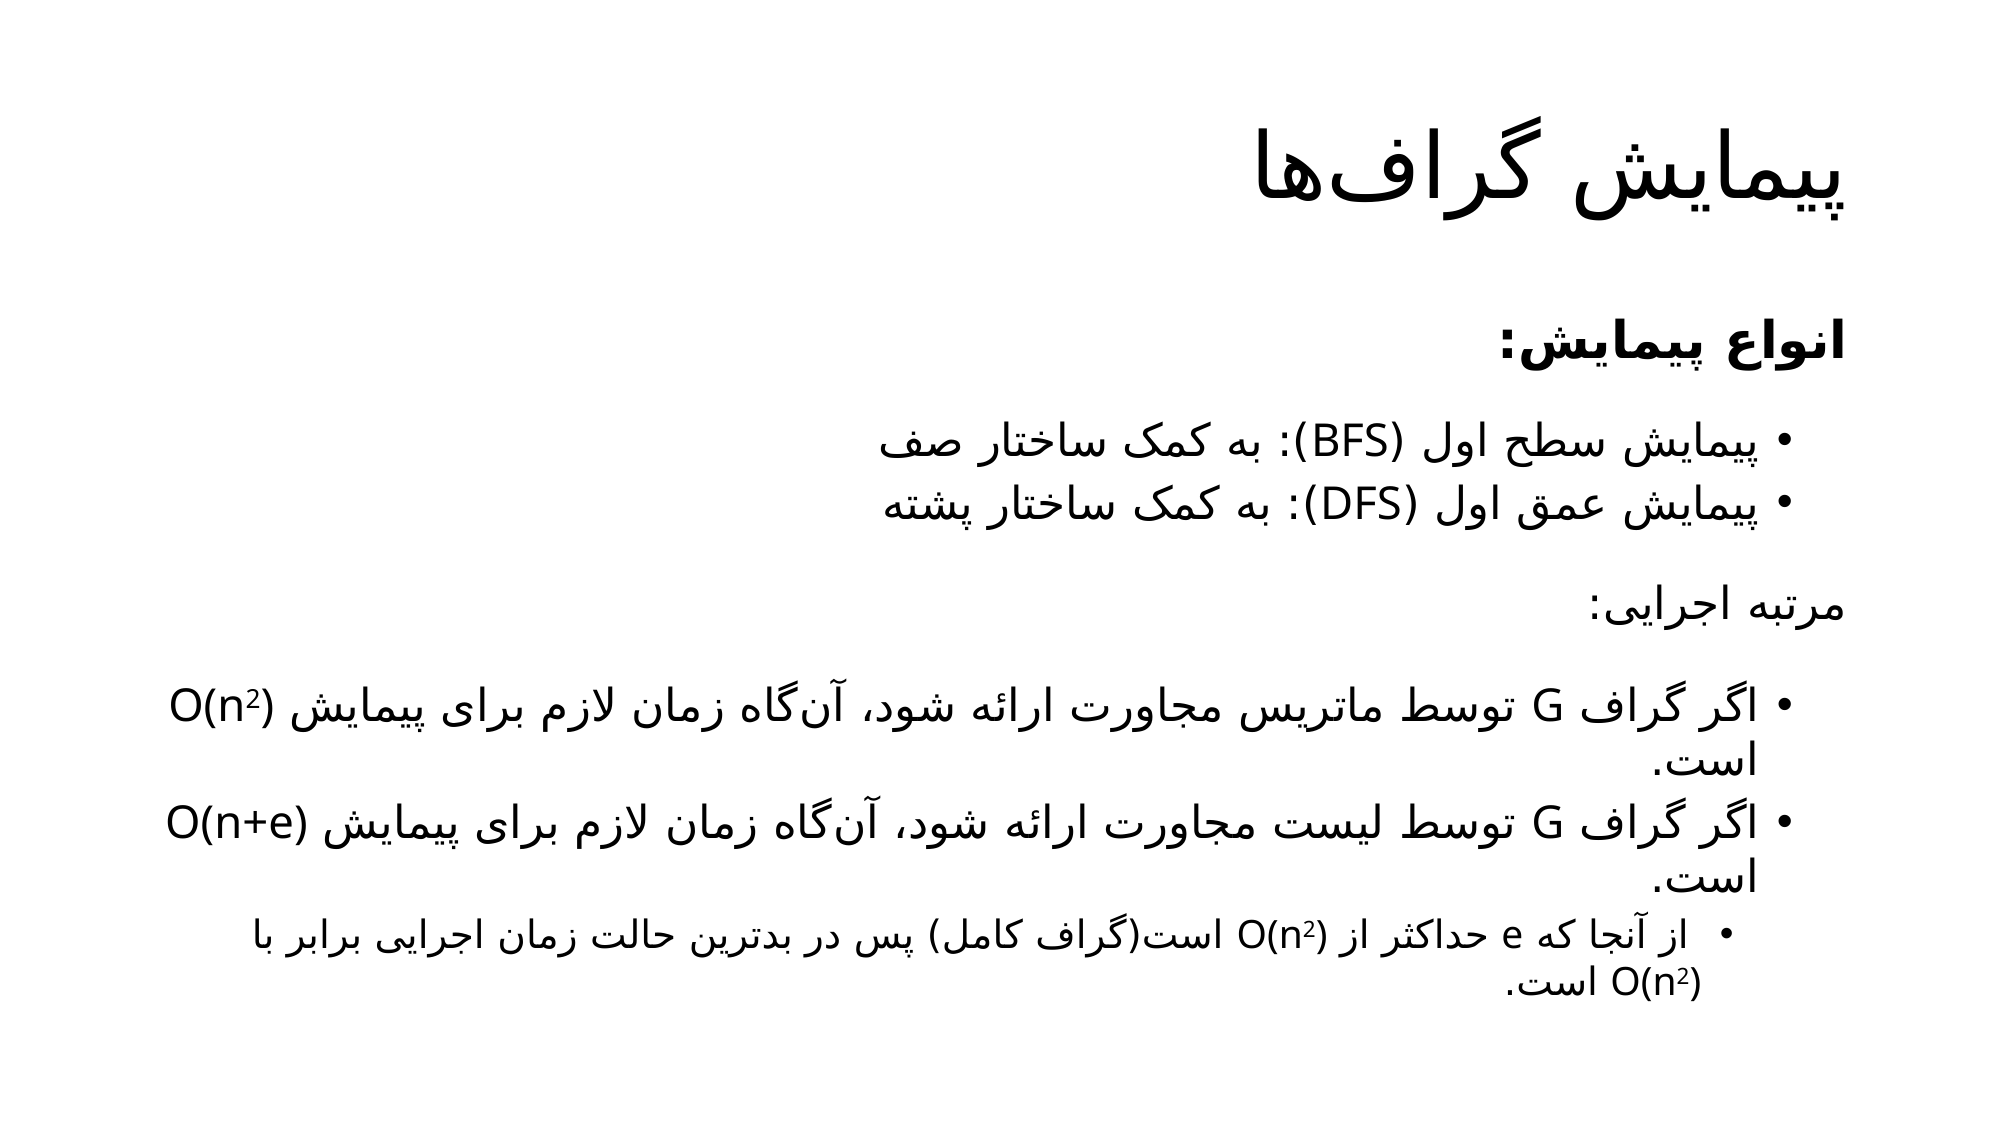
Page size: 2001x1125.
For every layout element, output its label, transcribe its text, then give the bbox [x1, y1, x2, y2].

title پیمایش گراف‌ها [137, 59, 1863, 278]
list انواع پیمایش: پیمایش سطح اول (BFS): به کمک ساختار صف پیمایش عمق اول (DFS): به کمک ساختار پشته مرتبه اجرایی: اگر گراف G توسط ماتریس مجاورت ارائه شود، آن‌گاه زمان لازم برای پیمایش O(n2) است. اگر گراف G توسط لیست مجاورت ارائه شود، آن‌گاه زمان لازم برای پیمایش O(n+e) است. از آنجا که e حداکثر از O(n2) است(گراف کامل) پس در بدترین حالت زمان اجرایی برابر با O(n2) است. [137, 299, 1863, 1014]
